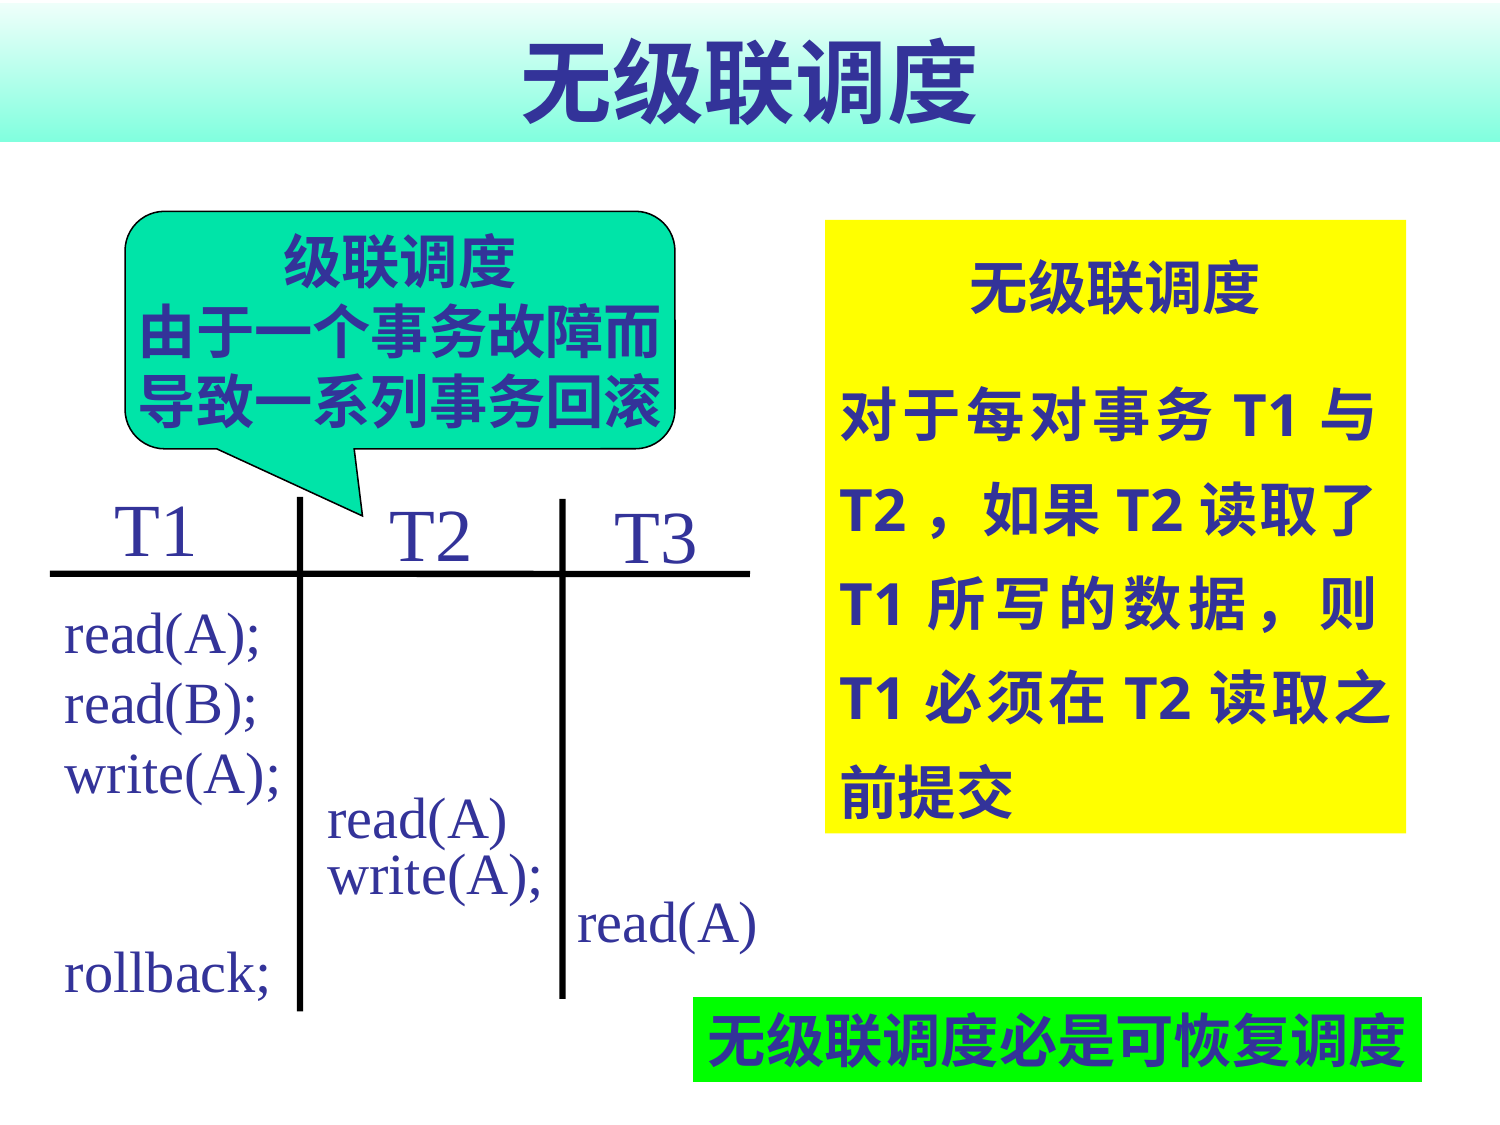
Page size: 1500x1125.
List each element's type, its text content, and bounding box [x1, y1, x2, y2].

text_box 无级联调度 对于每对事务T1与T2，如果T2读取了T1所写的数据，则T1必须在T2读取之前提交 [825, 219, 1407, 834]
title 无级联调度 [0, 2, 1500, 143]
text_box 无级联调度必是可恢复调度 [693, 997, 1422, 1082]
text_box 级联调度 由于一个事务故障而 导致一系列事务回滚 [125, 211, 676, 472]
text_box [49, 473, 801, 1012]
